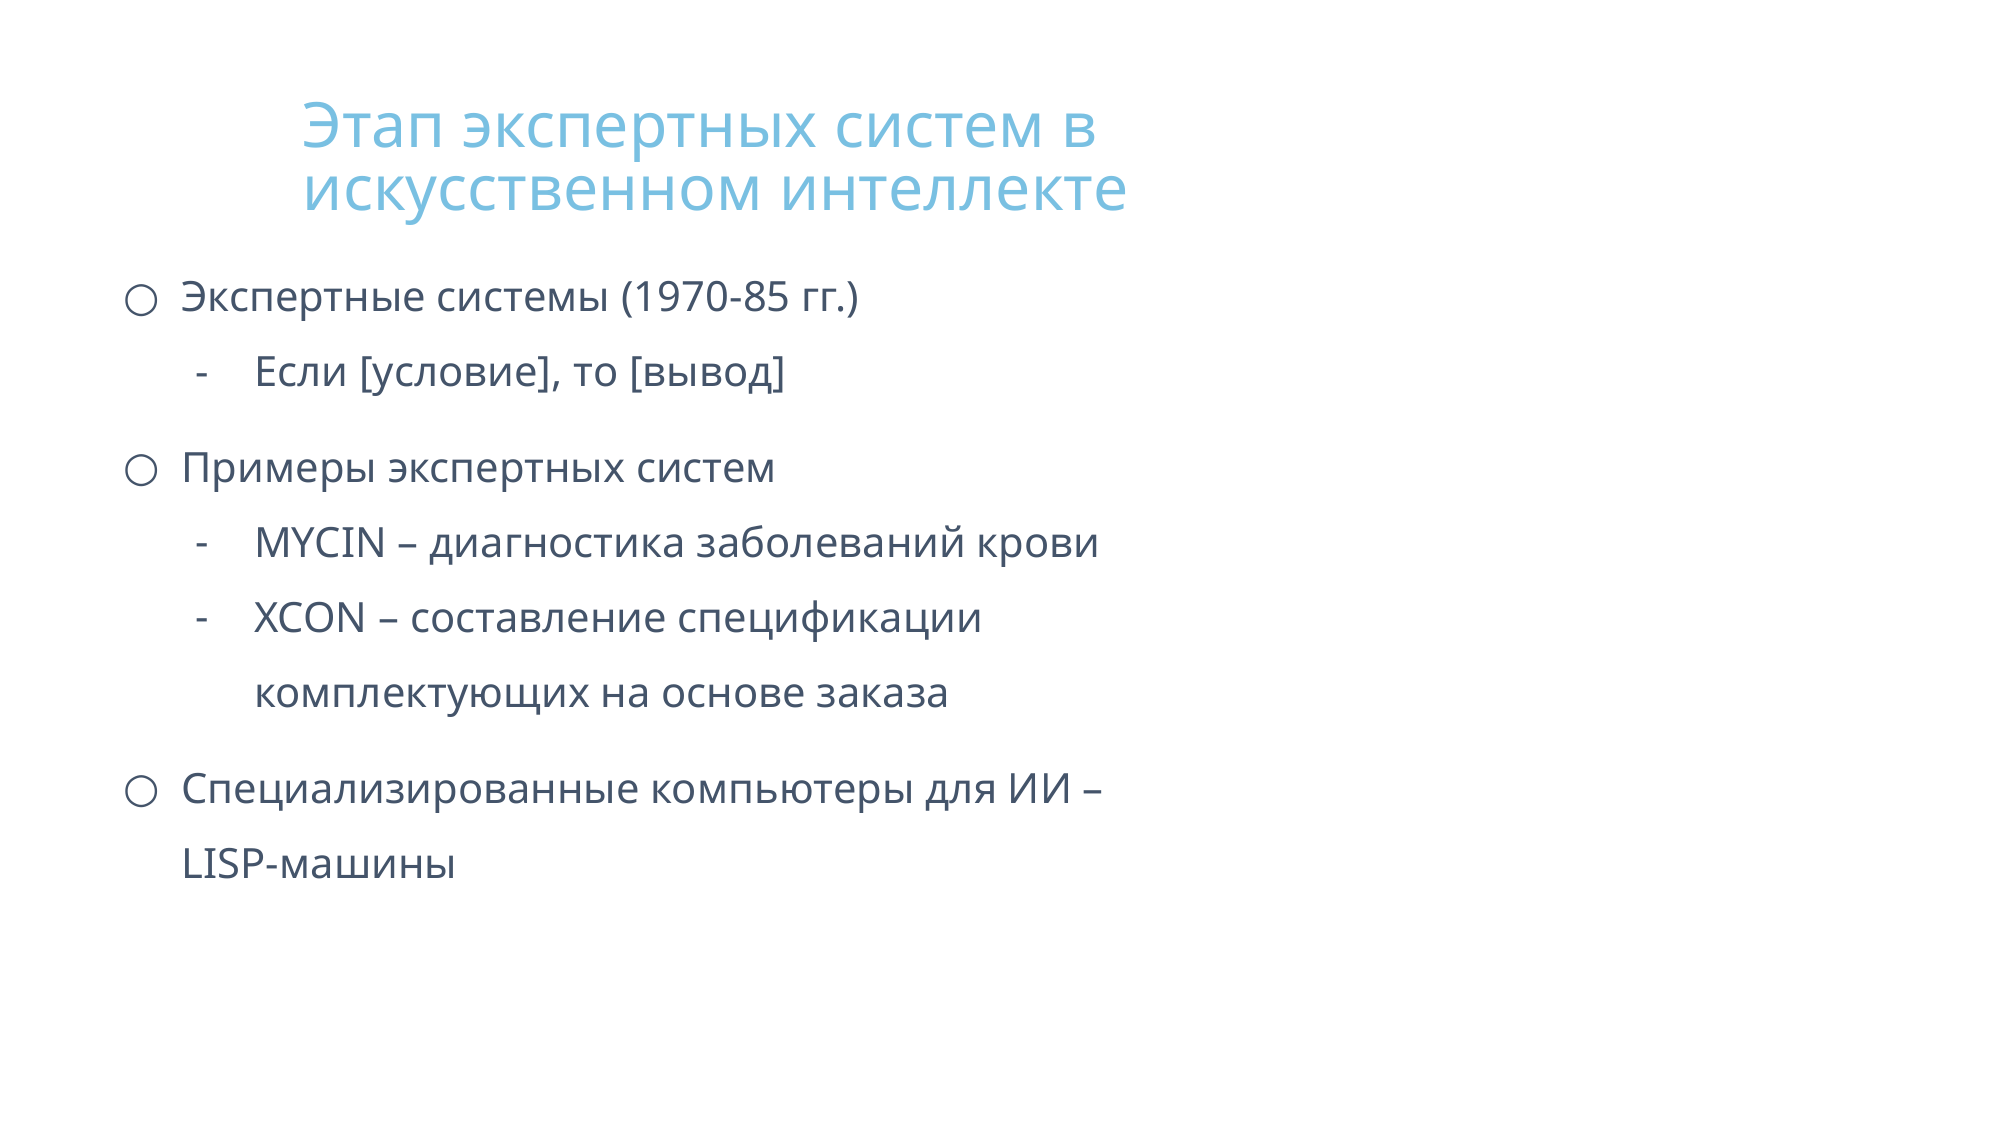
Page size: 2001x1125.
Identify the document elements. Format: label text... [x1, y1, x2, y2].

text_box Этап экспертных систем в искусственном интеллекте [302, 97, 1352, 224]
text_box Экспертные системы (1970-85 гг.) Если [условие], то [вывод] Примеры экспертных систем MYCIN – диагностика заболеваний крови XCON – составление спецификации комплектующих на основе заказа Специализированные компьютеры для ИИ – LISP-машины [86, 224, 1207, 907]
